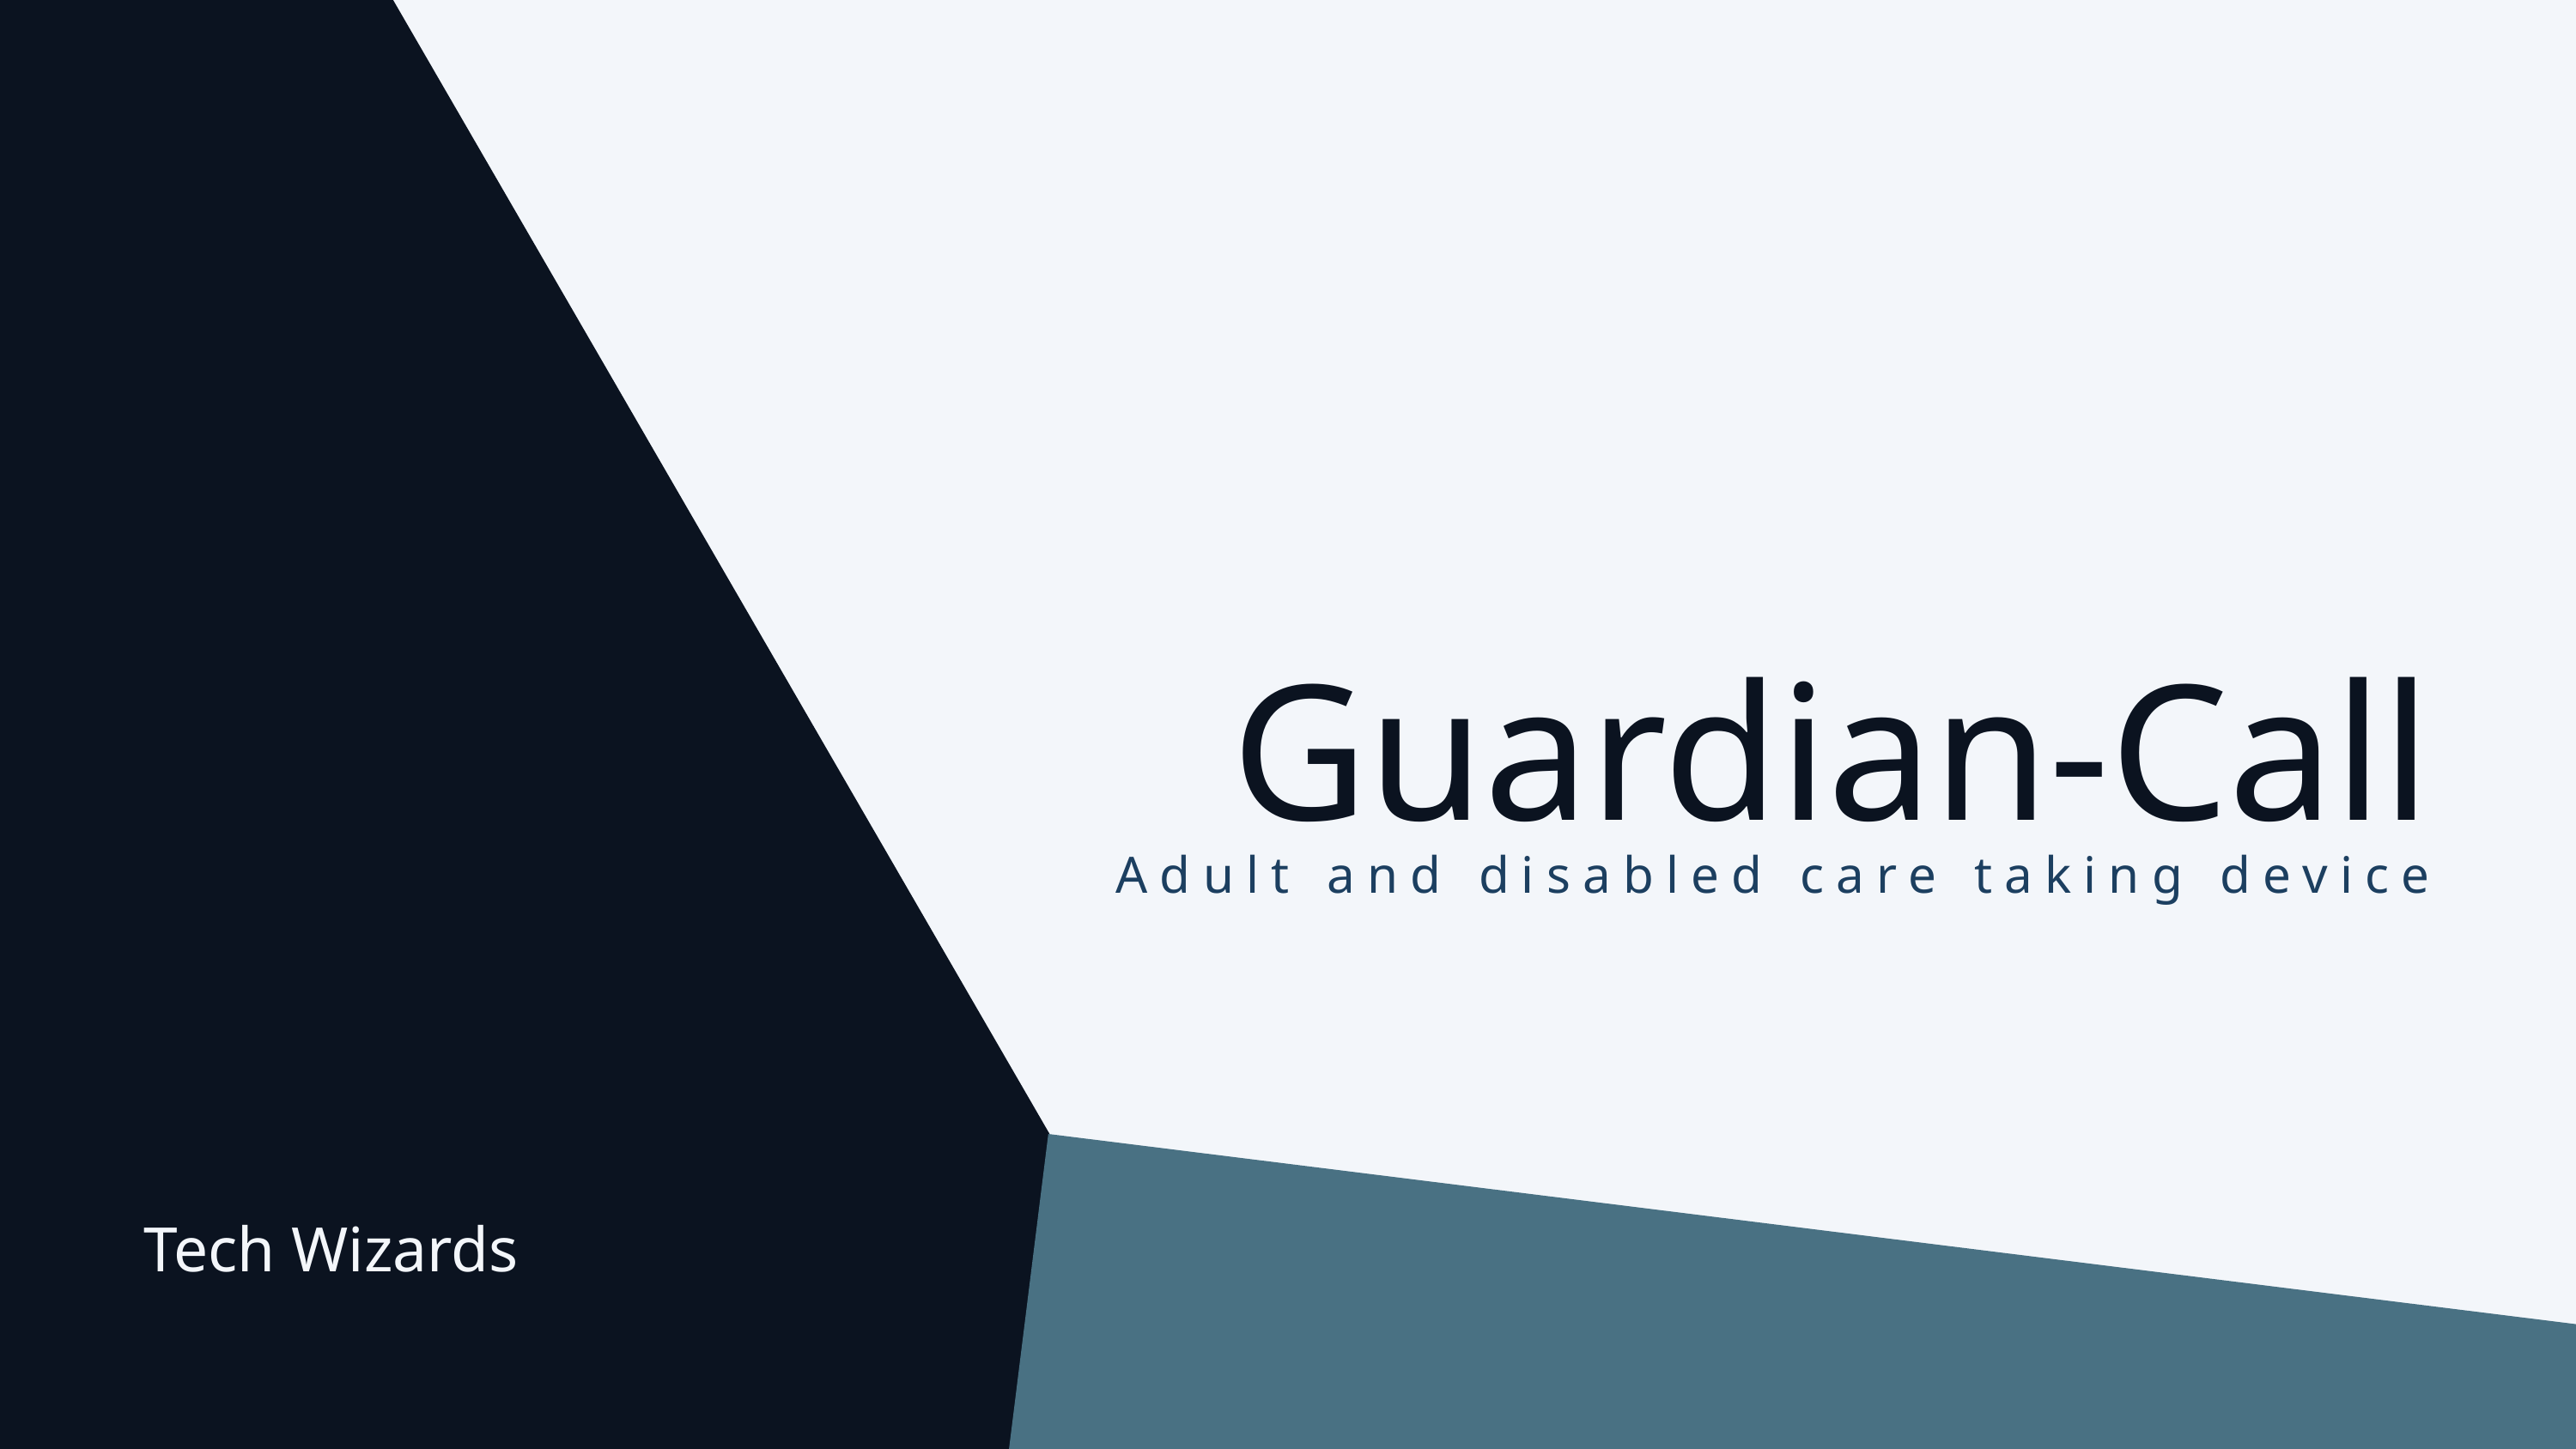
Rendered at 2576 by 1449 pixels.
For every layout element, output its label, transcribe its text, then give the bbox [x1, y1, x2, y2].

text_box Adult and disabled care taking device [889, 833, 2432, 904]
text_box Guardian-Call [913, 594, 2432, 833]
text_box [0, 0, 883, 1449]
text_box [1020, 1237, 2576, 1449]
text_box Tech Wizards [889, 1198, 1123, 1285]
